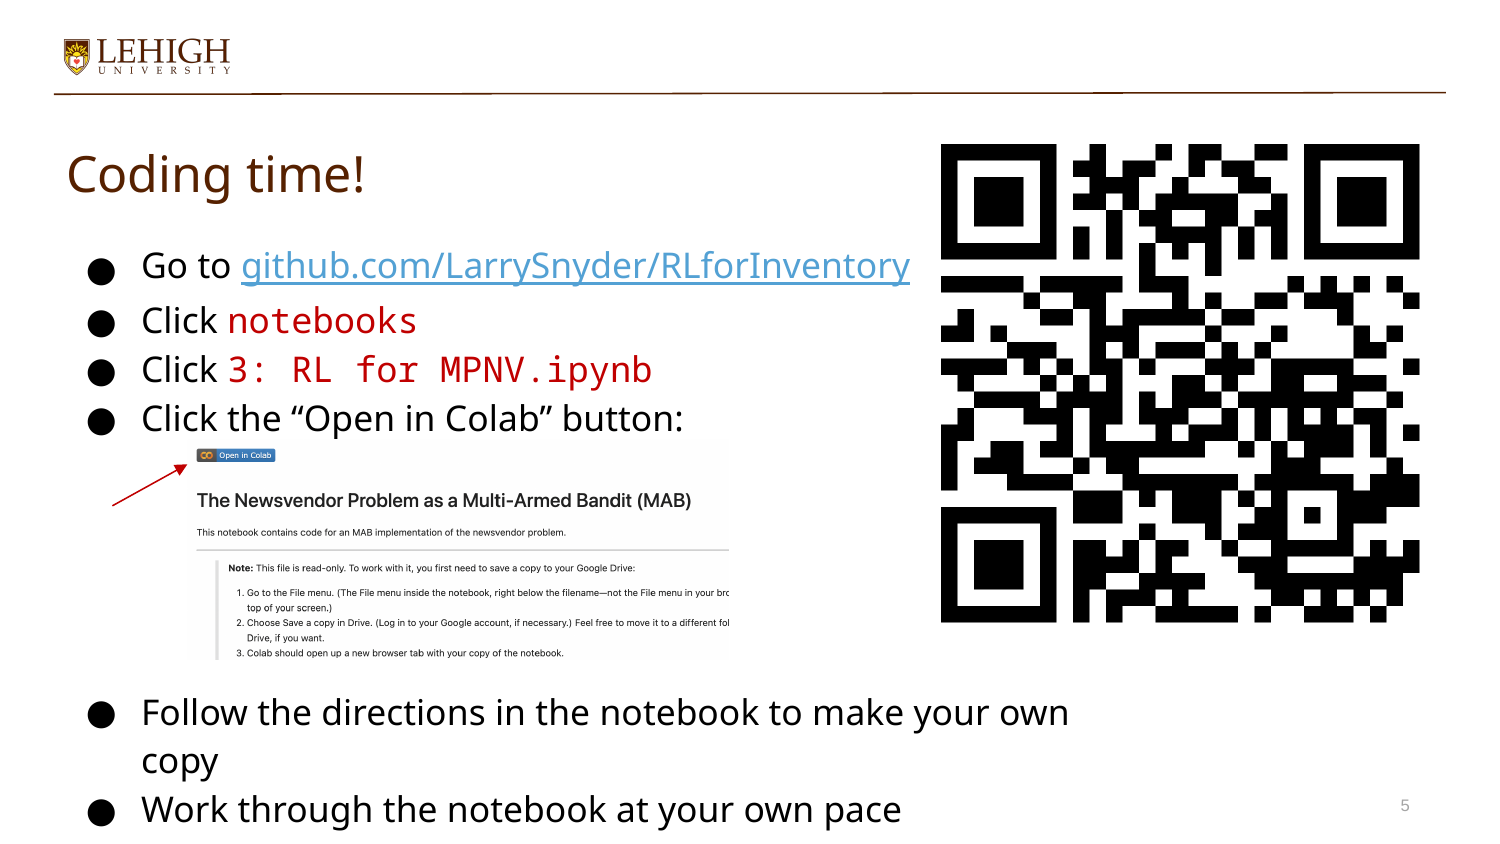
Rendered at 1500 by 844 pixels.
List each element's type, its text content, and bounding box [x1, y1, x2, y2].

title Coding time! [51, 127, 922, 221]
picture [53, 28, 240, 87]
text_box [112, 439, 729, 660]
picture [924, 127, 1437, 640]
list Go to github.com/LarrySnyder/RLforInventory Click notebooks Click 3: RL for MPNV.ipynb Click the “Open in Colab” button: Follow the directions in the notebook to make your own copy Work through the notebook at your own pace [51, 221, 1135, 813]
